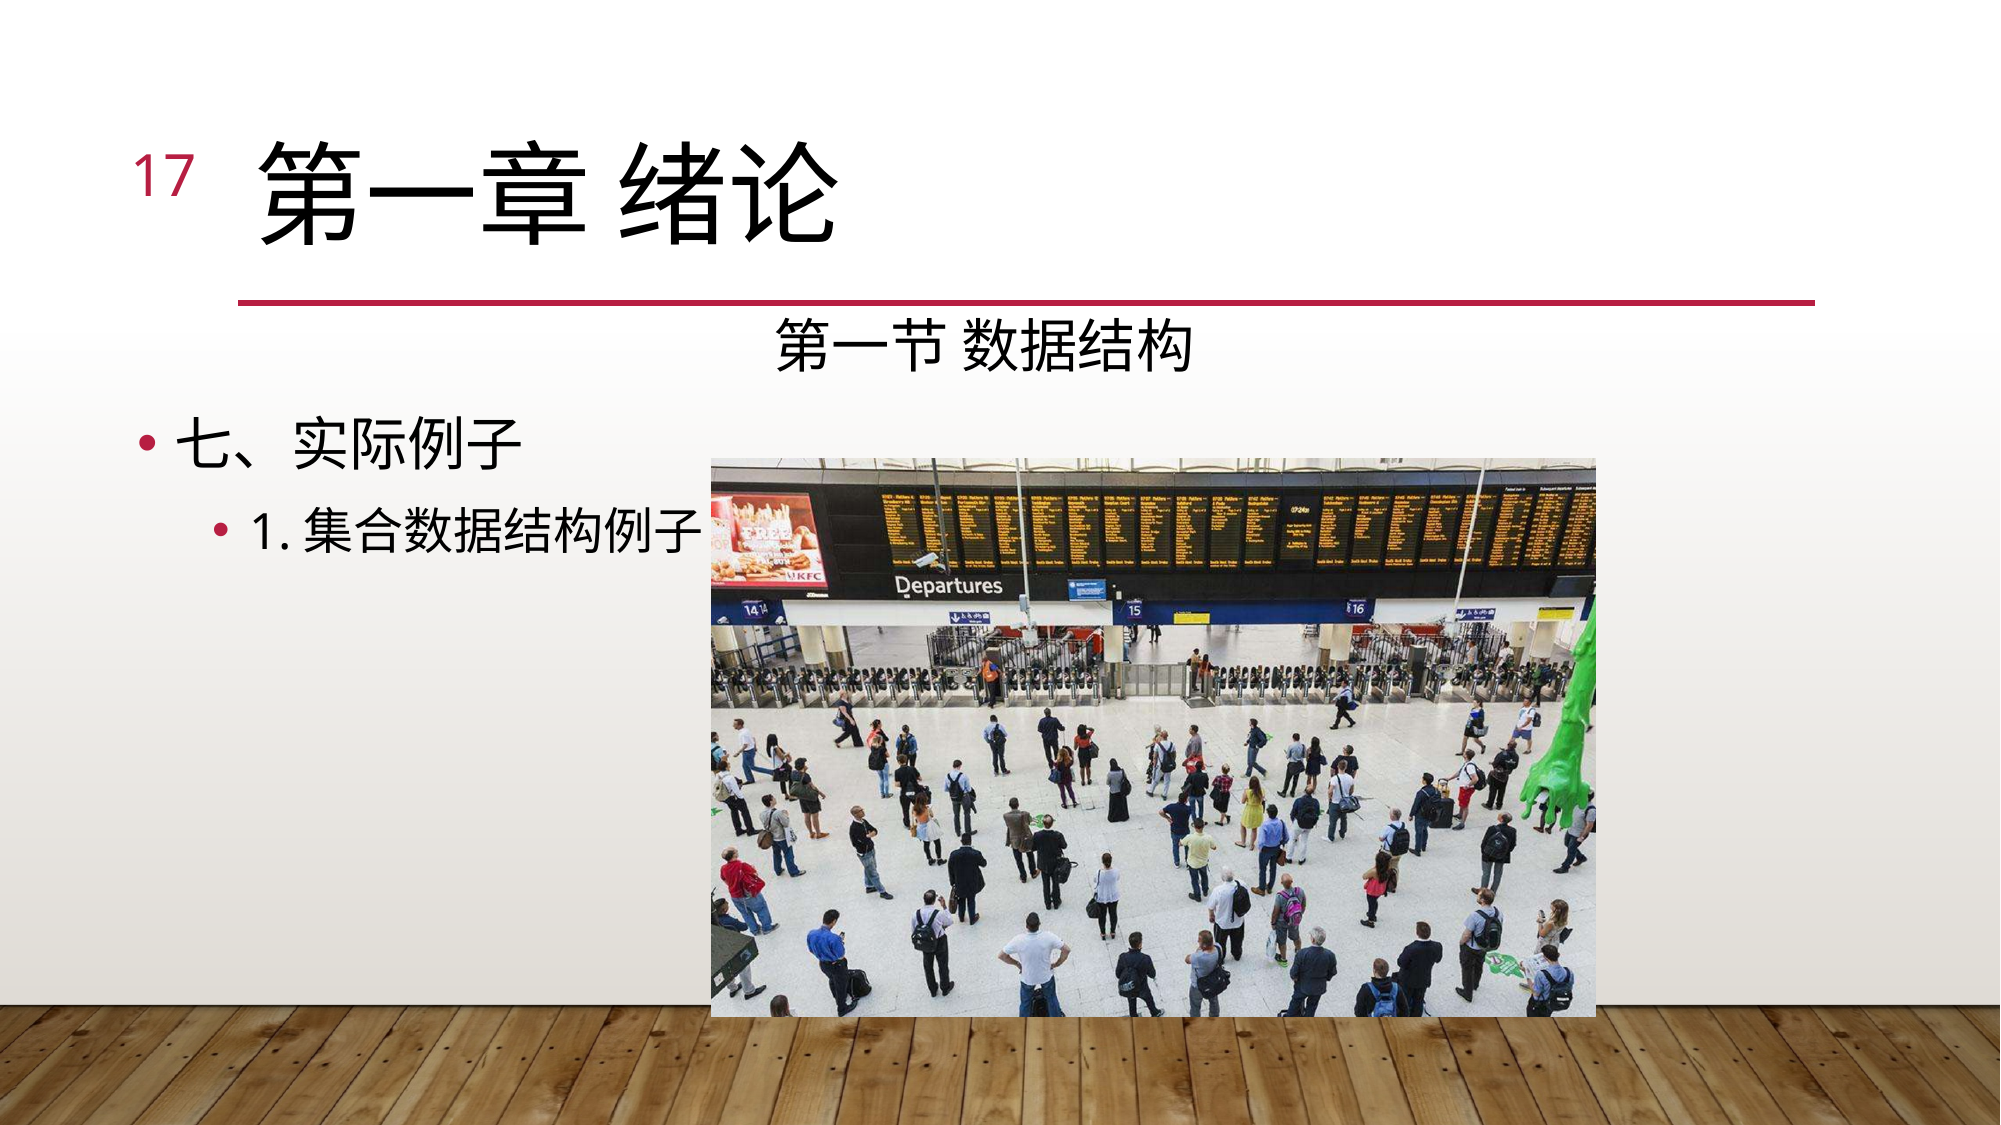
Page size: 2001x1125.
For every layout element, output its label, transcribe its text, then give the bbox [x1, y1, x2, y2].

list 七、实际例子 1.集合数据结构例子 [122, 385, 1841, 725]
slide_number 17 [78, 131, 212, 214]
title 第一章 绪论 [238, 131, 1814, 305]
picture [0, 458, 2000, 1125]
text_box 第一节 数据结构 [758, 301, 1293, 387]
